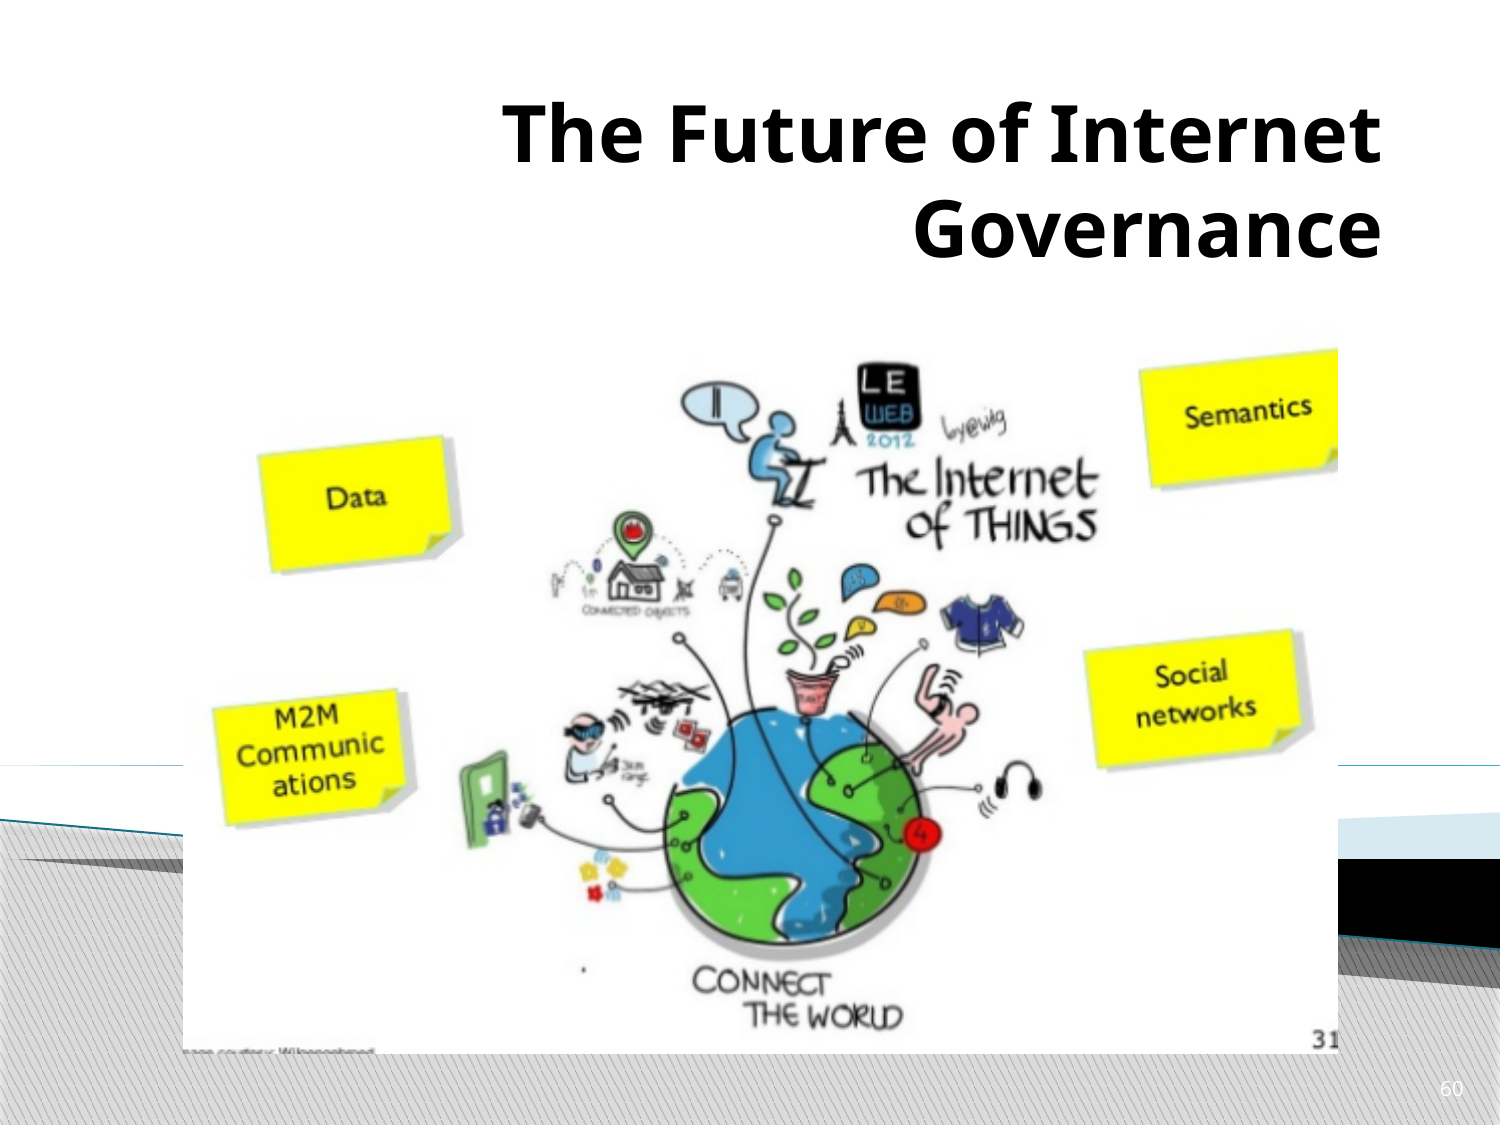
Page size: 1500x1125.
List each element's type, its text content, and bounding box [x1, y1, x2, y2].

title The Future of Internet Governance [76, 30, 1399, 281]
slide_number 60 [1418, 1051, 1479, 1112]
picture [0, 266, 1500, 1055]
